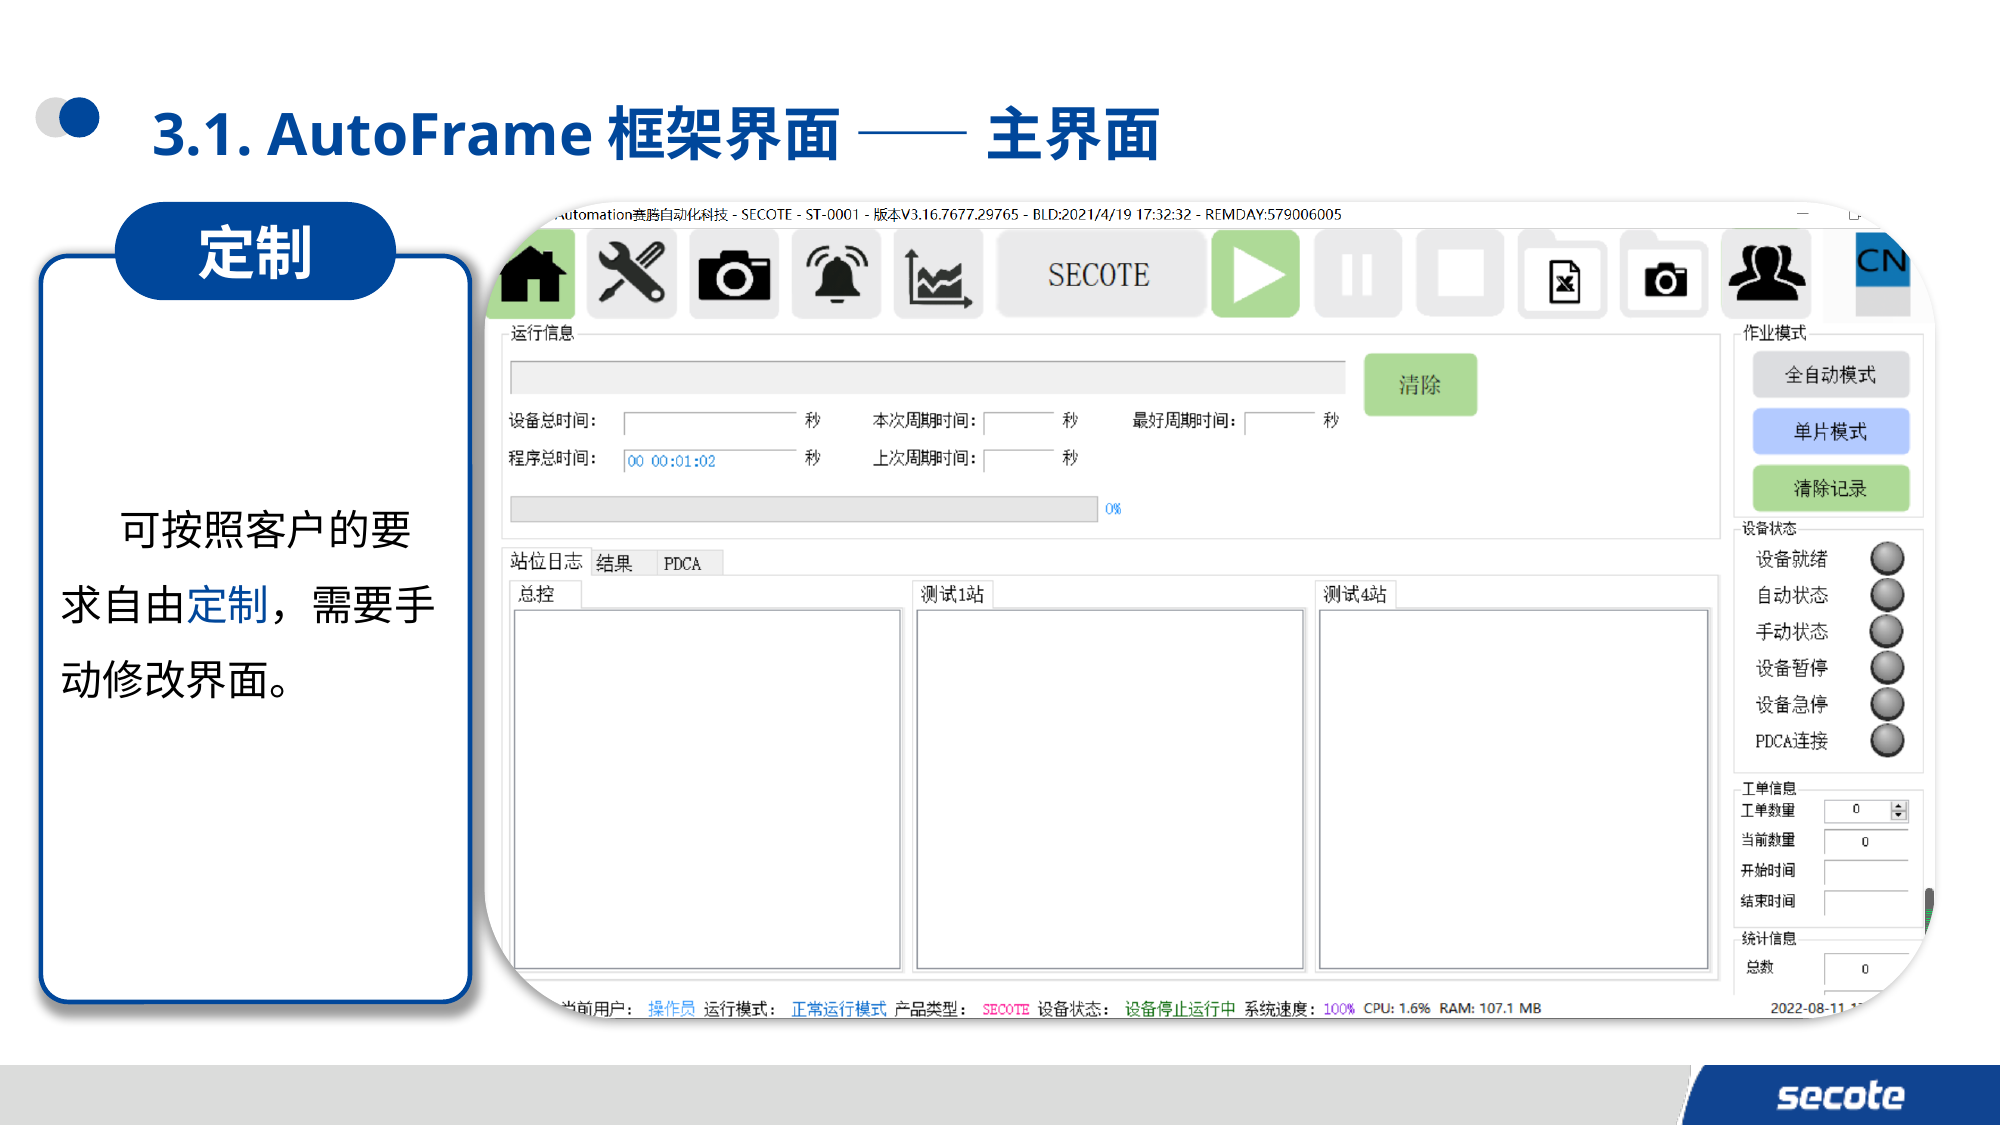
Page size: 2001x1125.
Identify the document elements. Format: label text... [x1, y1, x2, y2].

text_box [114, 201, 397, 301]
picture [0, 1065, 2000, 1125]
picture [483, 201, 1936, 1019]
title 3.1. AutoFrame框架界面 —— 主界面 [137, 59, 1246, 175]
text_box 可按照客户的要求自由定制，需要手动修改界面。 [40, 255, 470, 1002]
